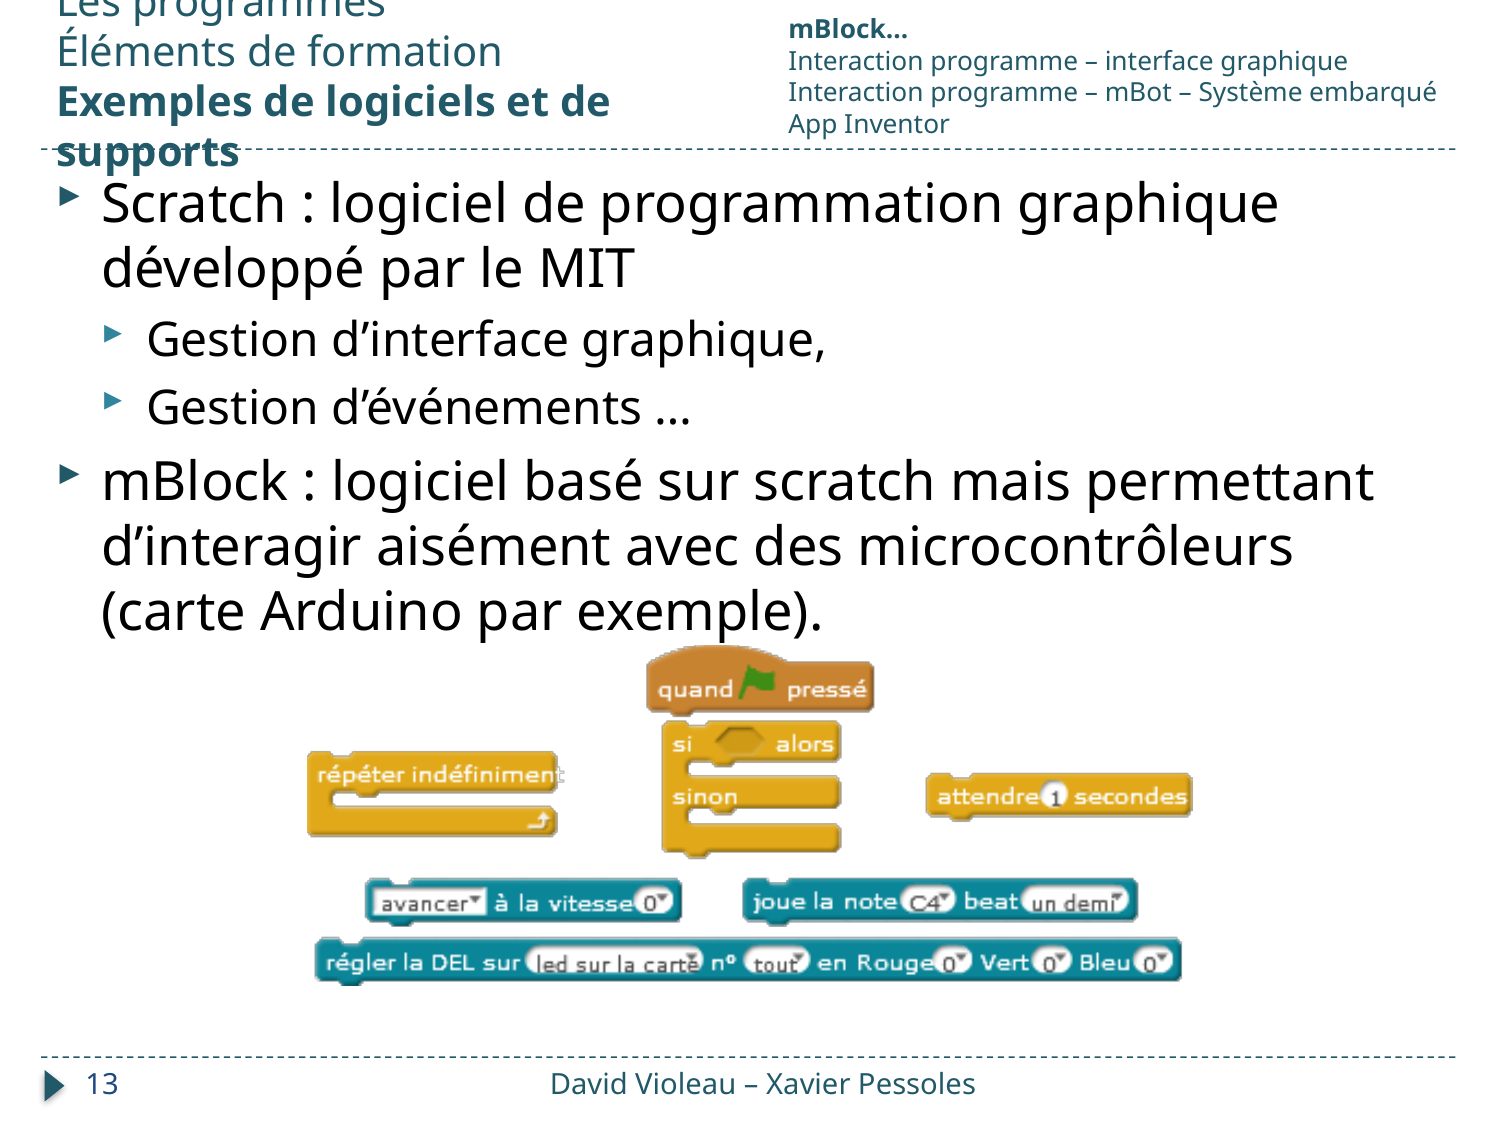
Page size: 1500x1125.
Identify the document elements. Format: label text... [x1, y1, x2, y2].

list Scratch : logiciel de programmation graphique développé par le MIT Gestion d’interface graphique, Gestion d’événements … mBlock : logiciel basé sur scratch mais permettant d’interagir aisément avec des microcontrôleurs (carte Arduino par exemple). [41, 160, 1459, 1047]
text_box Les programmes Éléments de formation Exemples de logiciels et de supports [41, 0, 727, 149]
text_box mBlock… Interaction programme – interface graphique Interaction programme – mBot – Système embarqué App Inventor [773, 0, 1459, 151]
slide_number 13 [70, 1057, 396, 1118]
picture [306, 644, 1194, 986]
footer David Violeau – Xavier Pessoles [475, 1057, 1051, 1118]
